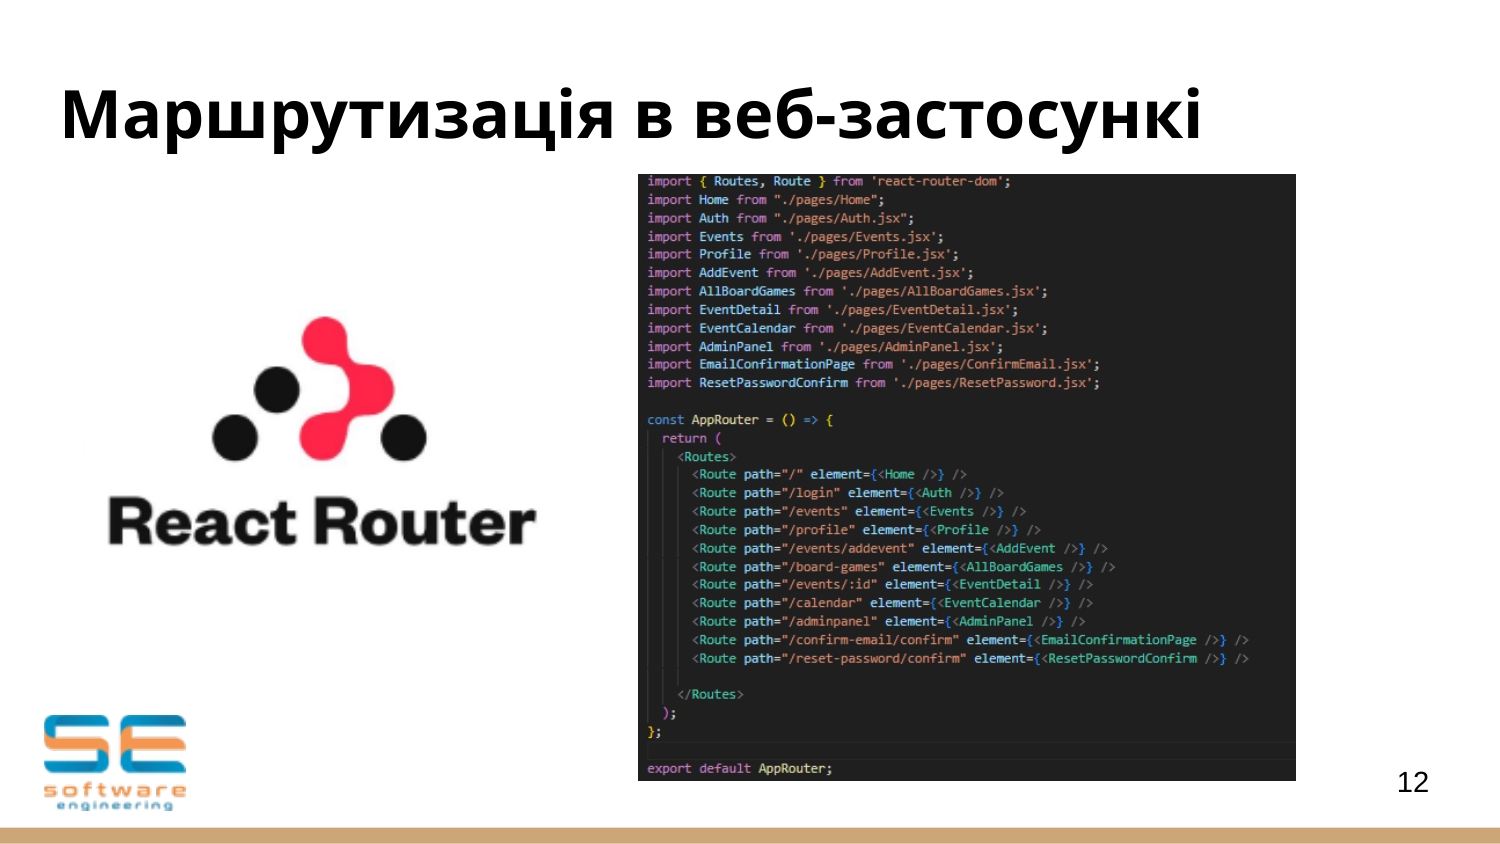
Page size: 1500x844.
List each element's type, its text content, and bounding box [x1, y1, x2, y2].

title Маршрутизація в веб-застосункі [44, 30, 1442, 167]
picture [638, 174, 1296, 782]
picture [83, 287, 548, 605]
picture [43, 714, 186, 811]
text_box 12 [1382, 755, 1500, 806]
